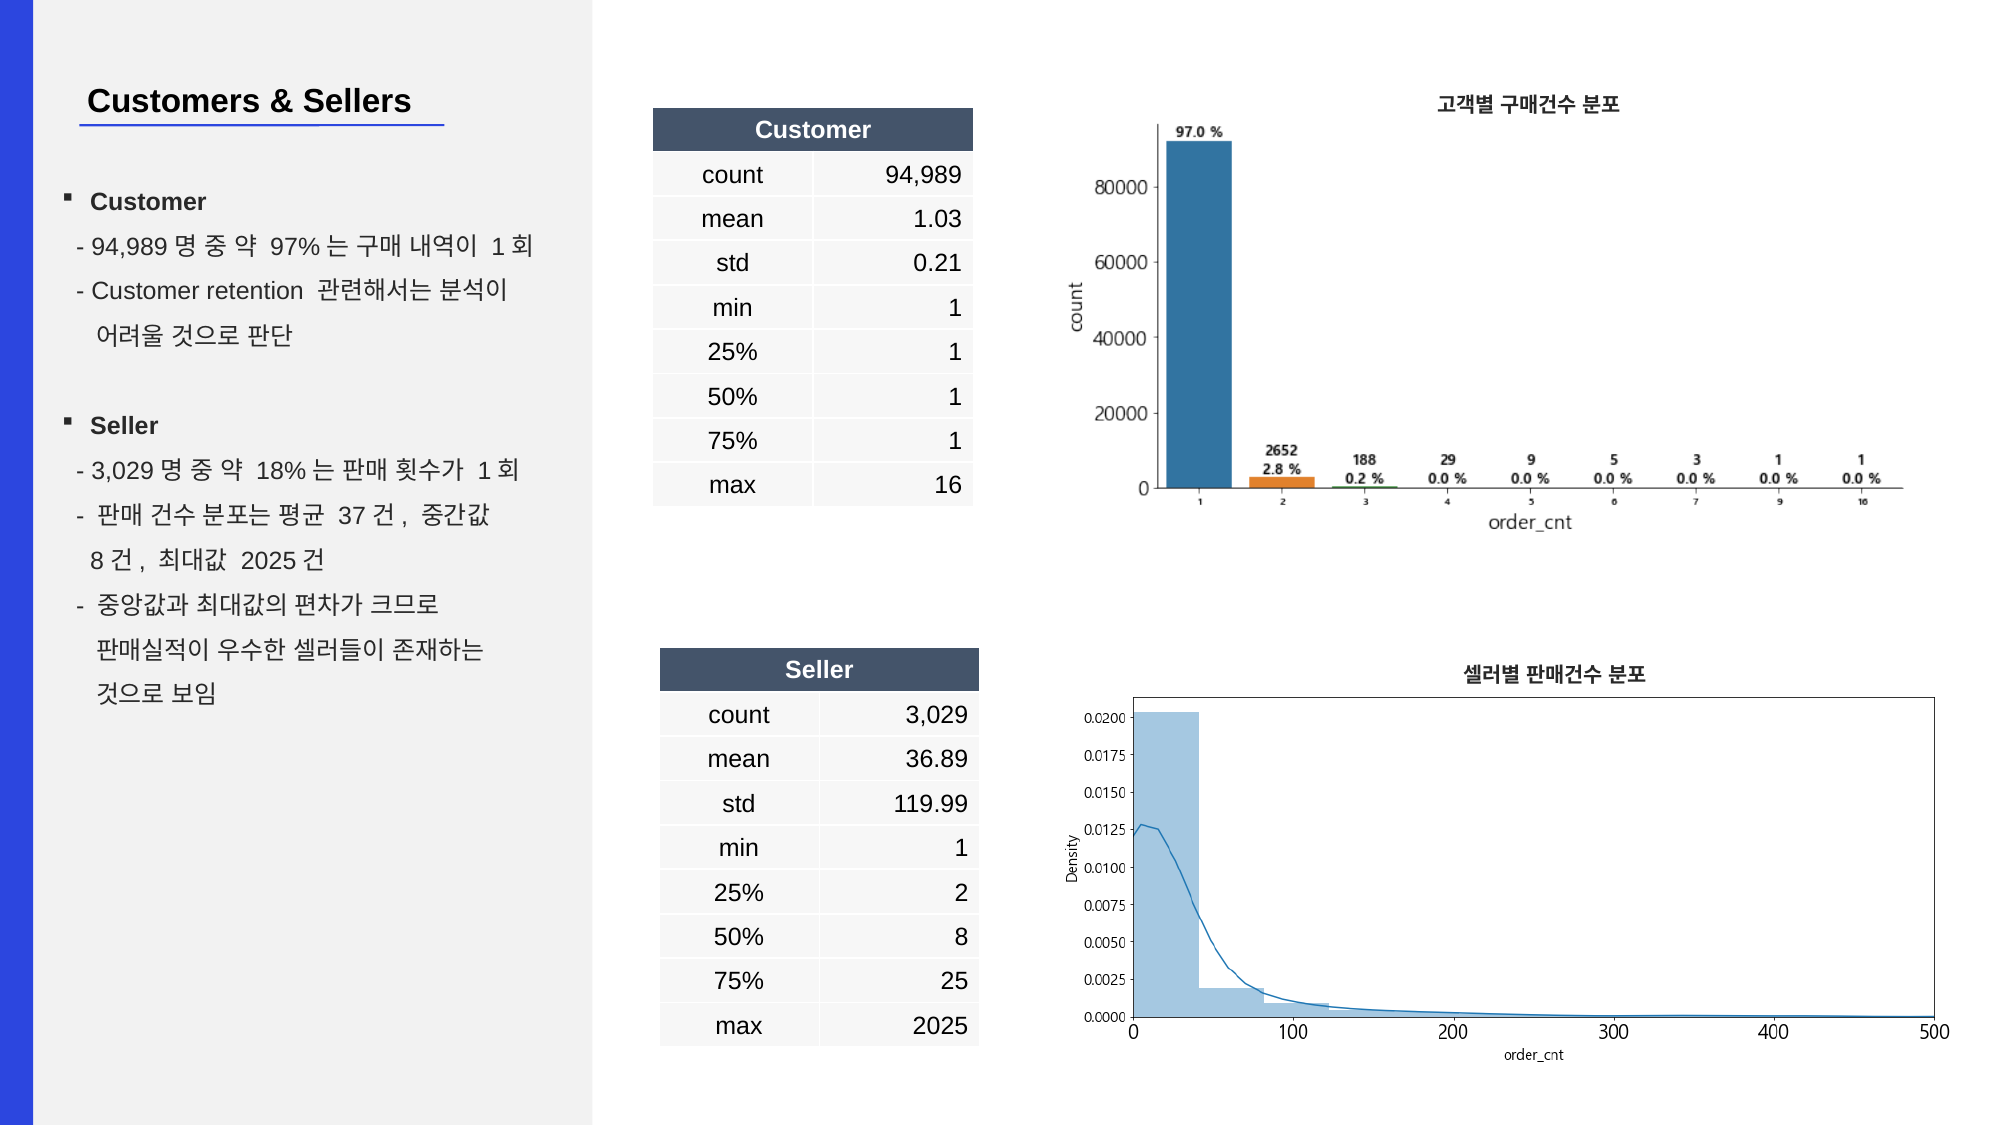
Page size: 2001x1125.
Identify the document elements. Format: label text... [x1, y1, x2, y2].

table_cell min [653, 286, 812, 328]
table_cell std [660, 781, 819, 824]
table_cell 50% [653, 374, 812, 417]
table_cell 1.03 [814, 197, 973, 239]
table_cell max [660, 1003, 819, 1046]
table_cell 75% [660, 959, 819, 1002]
table_cell count [653, 152, 812, 195]
text_box 고객별 구매건수 분포 [1422, 71, 1636, 120]
picture [1057, 694, 1956, 1070]
table_cell 1 [814, 286, 973, 328]
table_cell 1 [820, 826, 979, 868]
table_cell max [653, 463, 812, 506]
table_cell 25 [820, 959, 979, 1002]
table_cell 16 [814, 463, 973, 506]
table_cell 0.21 [814, 241, 973, 284]
table_cell 1 [814, 419, 973, 461]
text_box Customer - 94,989명 중 약 97%는 구매 내역이 1회 - Customer retention 관련해서는 분석이 어려울 것으로 판단 Seller - 3,029명 중 약 18%는 판매 횟수가 1회 - 판매 건수 분포는 평균 37건, 중간값 8건, 최대값 2025건 - 중앙값과 최대값의 편차가 크므로 판매실적이 우수한 셀러들이 존재하는 것으로 보임 [47, 162, 566, 717]
table_cell 119.99 [820, 781, 979, 824]
table_header Customer [653, 108, 973, 151]
table_cell 25% [660, 870, 819, 913]
table_cell 8 [820, 915, 979, 957]
table_cell 94,989 [814, 152, 973, 195]
table_cell mean [653, 197, 812, 239]
table_cell 1 [814, 330, 973, 373]
text_box Customers & Sellers [72, 52, 516, 127]
table_cell 1 [814, 374, 973, 417]
text_box [0, 0, 34, 1125]
table_cell min [660, 826, 819, 868]
text_box 셀러별 판매건수 분포 [1449, 641, 1662, 694]
table_cell 3,029 [820, 693, 979, 735]
table_header Seller [660, 648, 979, 691]
text_box [34, 0, 593, 1125]
table_cell 36.89 [820, 737, 979, 780]
table_cell 2 [820, 870, 979, 913]
table_cell 25% [653, 330, 812, 373]
table_cell mean [660, 737, 819, 780]
table_cell count [660, 693, 819, 735]
table_cell std [653, 241, 812, 284]
picture [1057, 120, 1912, 544]
table_cell 75% [653, 419, 812, 461]
table_cell 2025 [820, 1003, 979, 1046]
table_cell 50% [660, 915, 819, 957]
